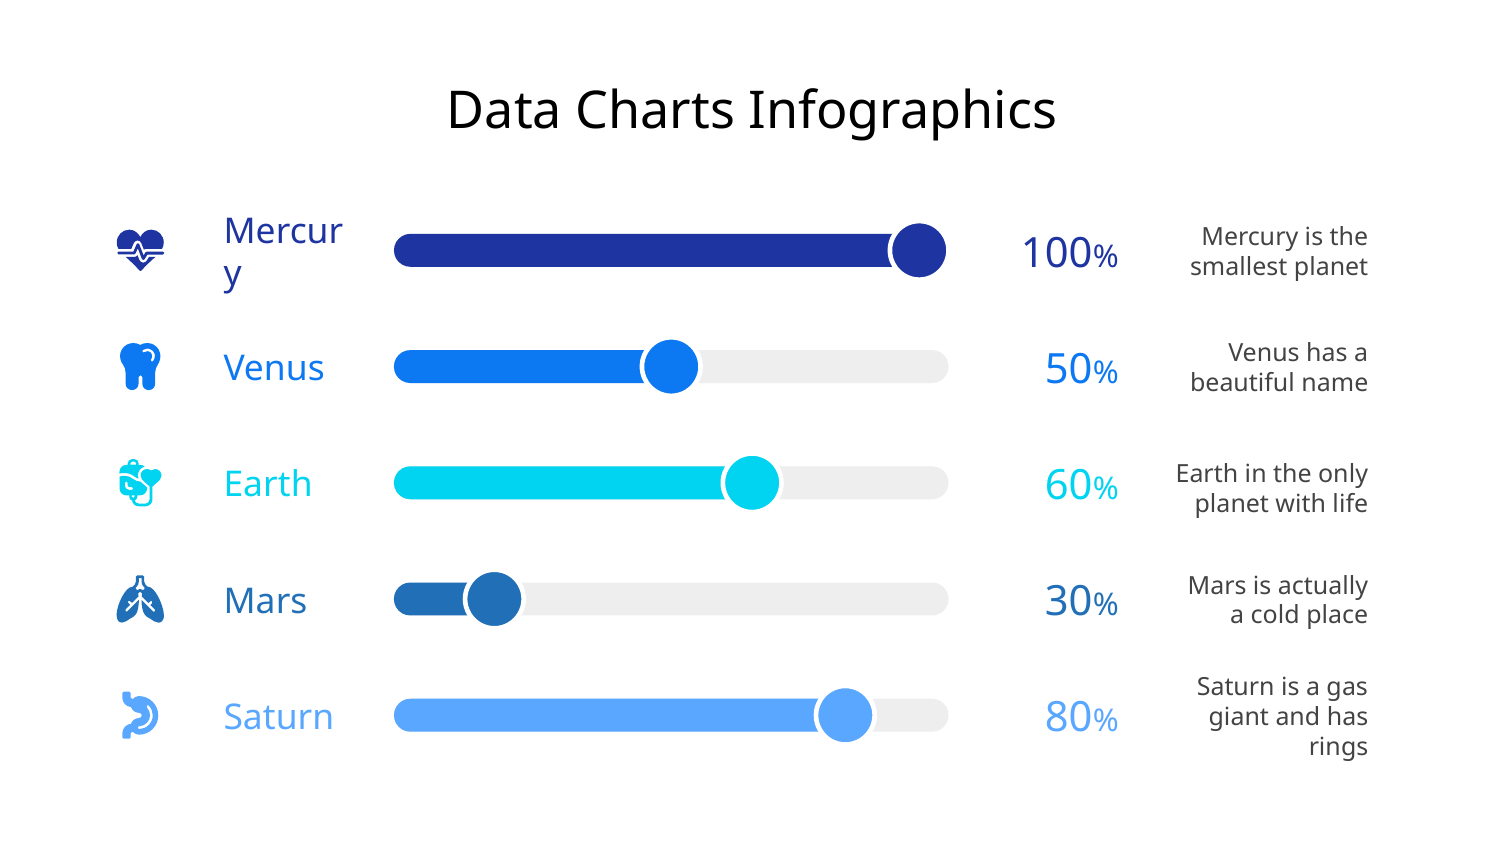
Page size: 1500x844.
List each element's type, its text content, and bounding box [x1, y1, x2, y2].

text_box [119, 459, 145, 479]
text_box [119, 469, 162, 507]
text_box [208, 321, 1384, 412]
text_box [120, 343, 161, 391]
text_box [208, 205, 1384, 296]
text_box [125, 255, 156, 271]
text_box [208, 553, 1384, 645]
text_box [208, 442, 1384, 533]
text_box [208, 670, 1384, 761]
text_box [122, 691, 159, 739]
title Data Charts Infographics [79, 68, 1426, 148]
text_box [116, 575, 164, 623]
text_box [116, 229, 164, 250]
text_box [117, 243, 165, 260]
